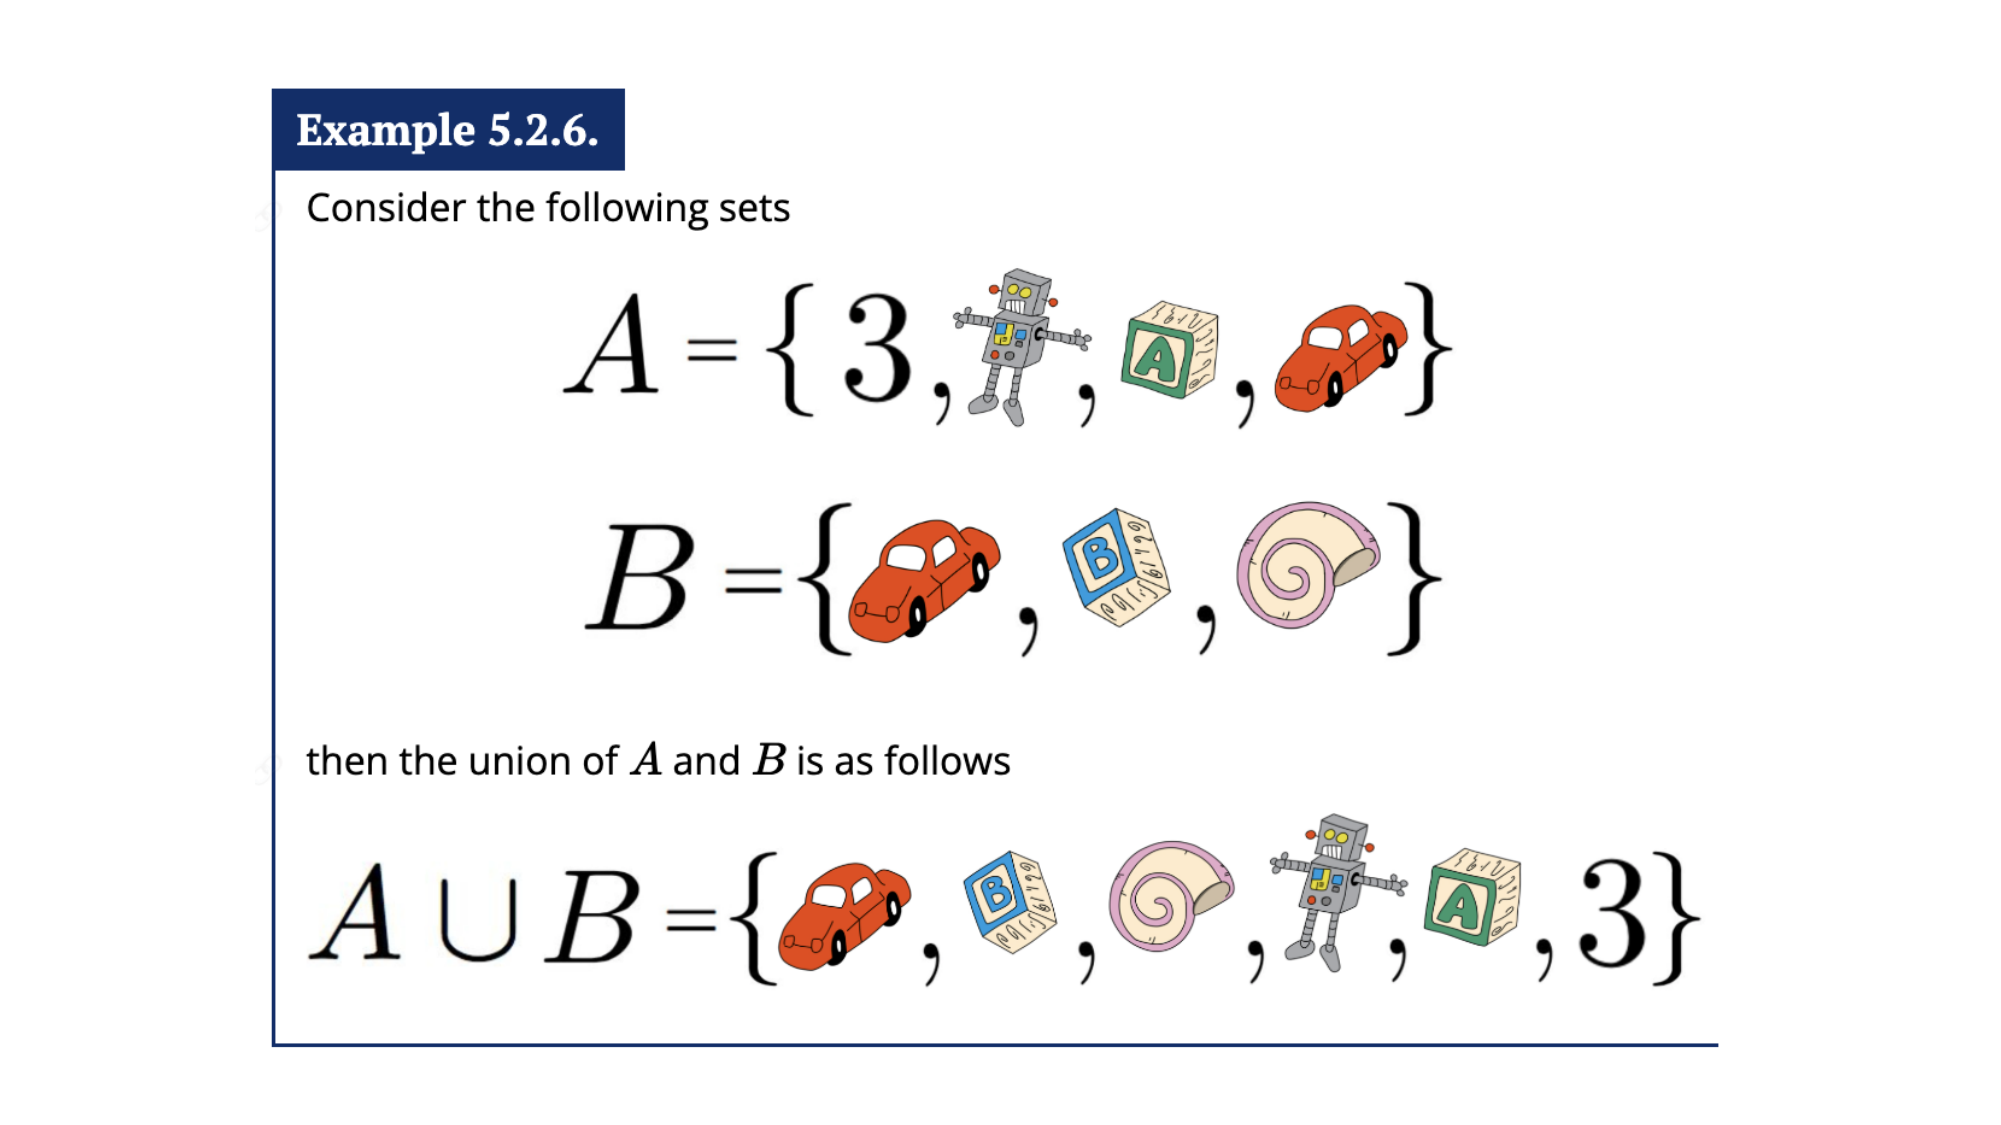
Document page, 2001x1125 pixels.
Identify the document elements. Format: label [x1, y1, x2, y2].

picture [254, 66, 1746, 1059]
